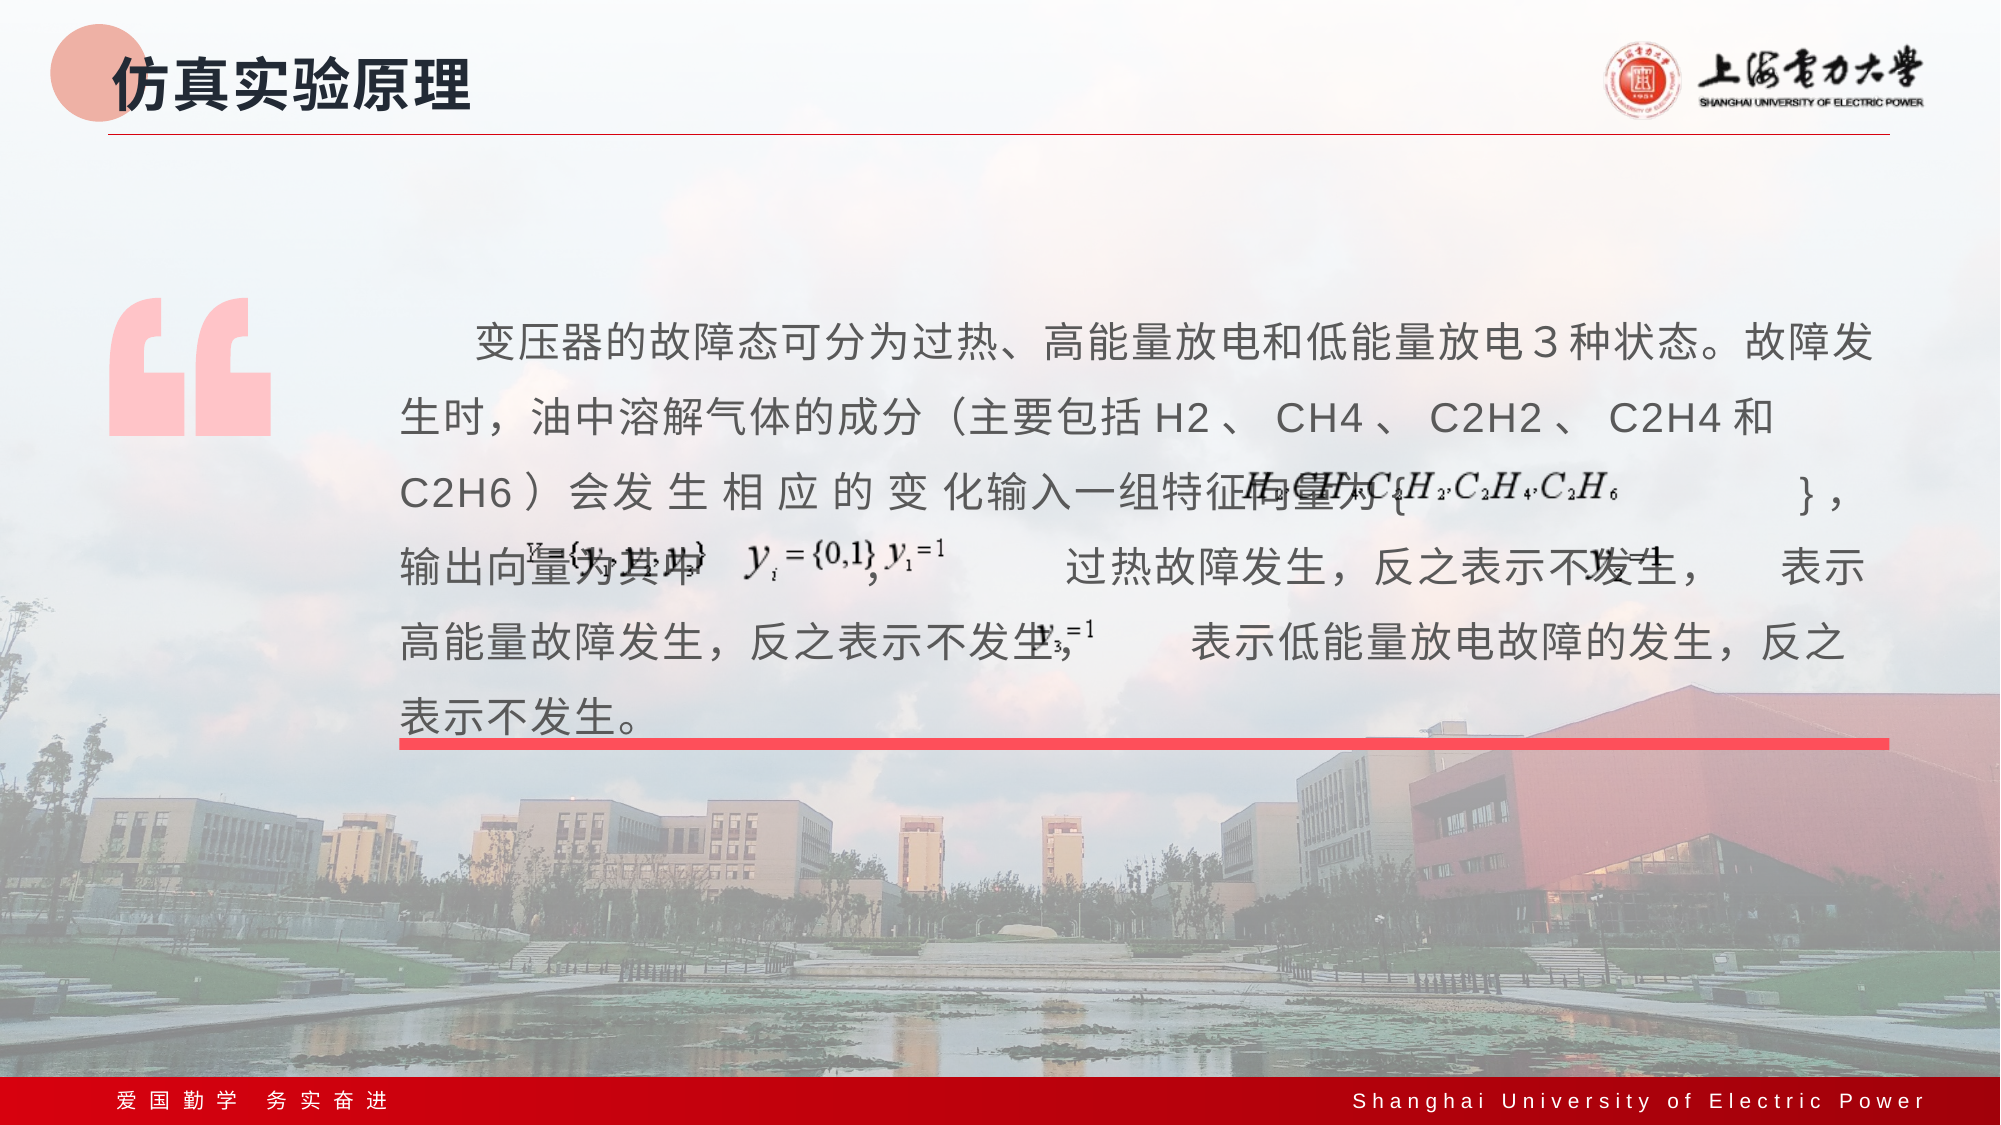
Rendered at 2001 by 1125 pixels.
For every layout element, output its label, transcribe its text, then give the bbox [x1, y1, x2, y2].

text_box 变压器的故障态可分为过热、高能量放电和低能量放电３种状态。故障发生时，油中溶解气体的成分（主要包括H2、CH4、C2H2、C2H4和C2H6）会发 生 相 应 的 变 化输入一组特征向量为{ }，输出向量为其中 ， 过热故障发生，反之表示不发生， 表示高能量故障发生，反之表示不发生， 表示低能量放电故障的发生，反之表示不发生。 [399, 283, 1890, 737]
picture [1239, 461, 1625, 505]
picture [1028, 607, 1101, 657]
picture [1591, 23, 1946, 130]
picture [1581, 529, 1668, 588]
text_box [195, 297, 271, 436]
title 仿真实验原理 [96, 33, 1292, 120]
picture [738, 524, 950, 589]
text_box [398, 737, 1891, 751]
text_box [109, 297, 185, 436]
picture [521, 529, 709, 584]
